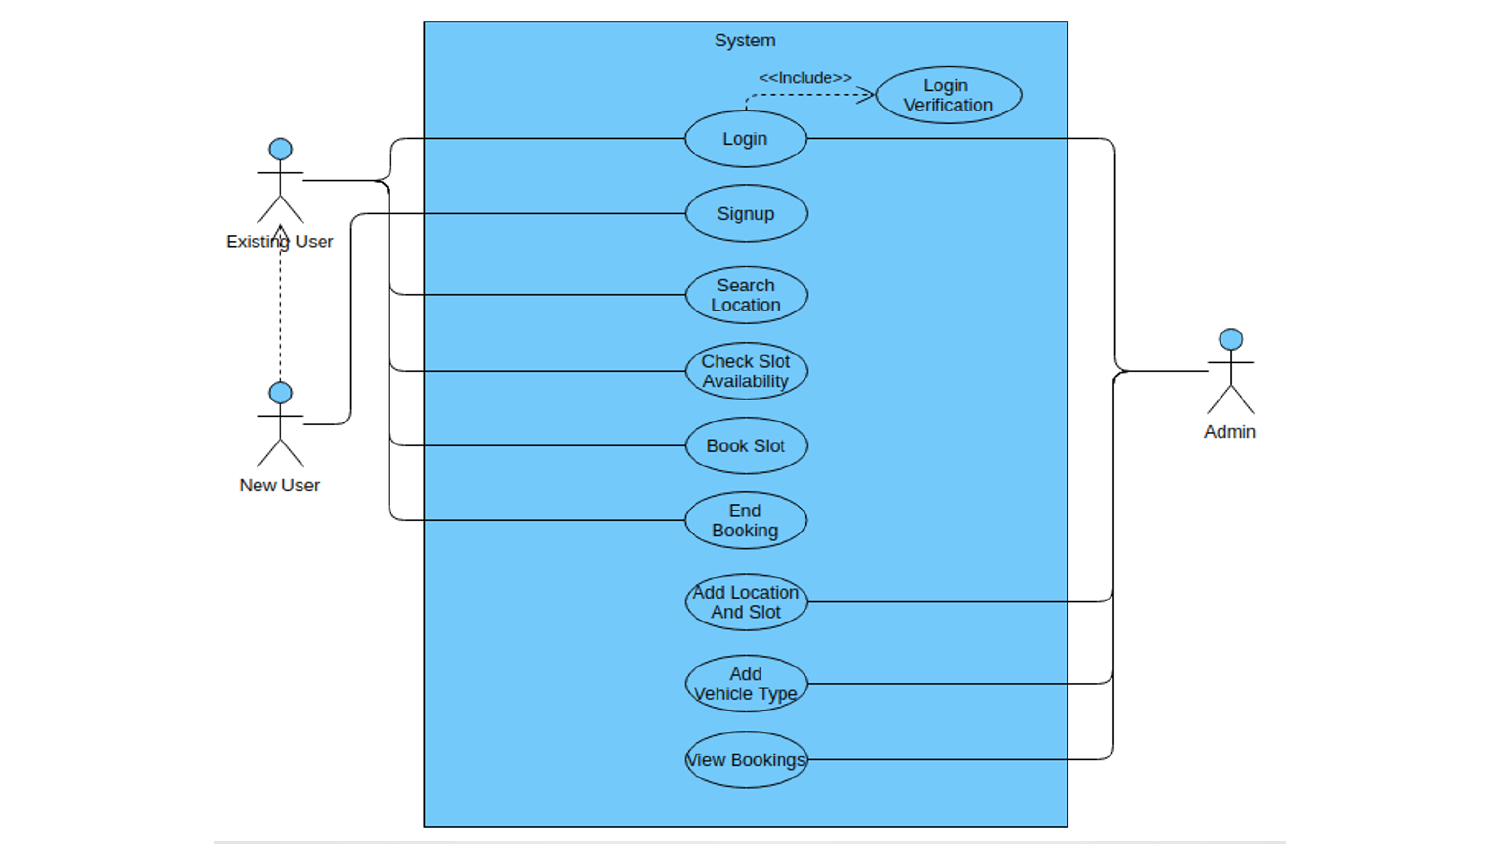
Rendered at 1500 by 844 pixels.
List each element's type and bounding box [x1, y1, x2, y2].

picture [214, 0, 1286, 844]
